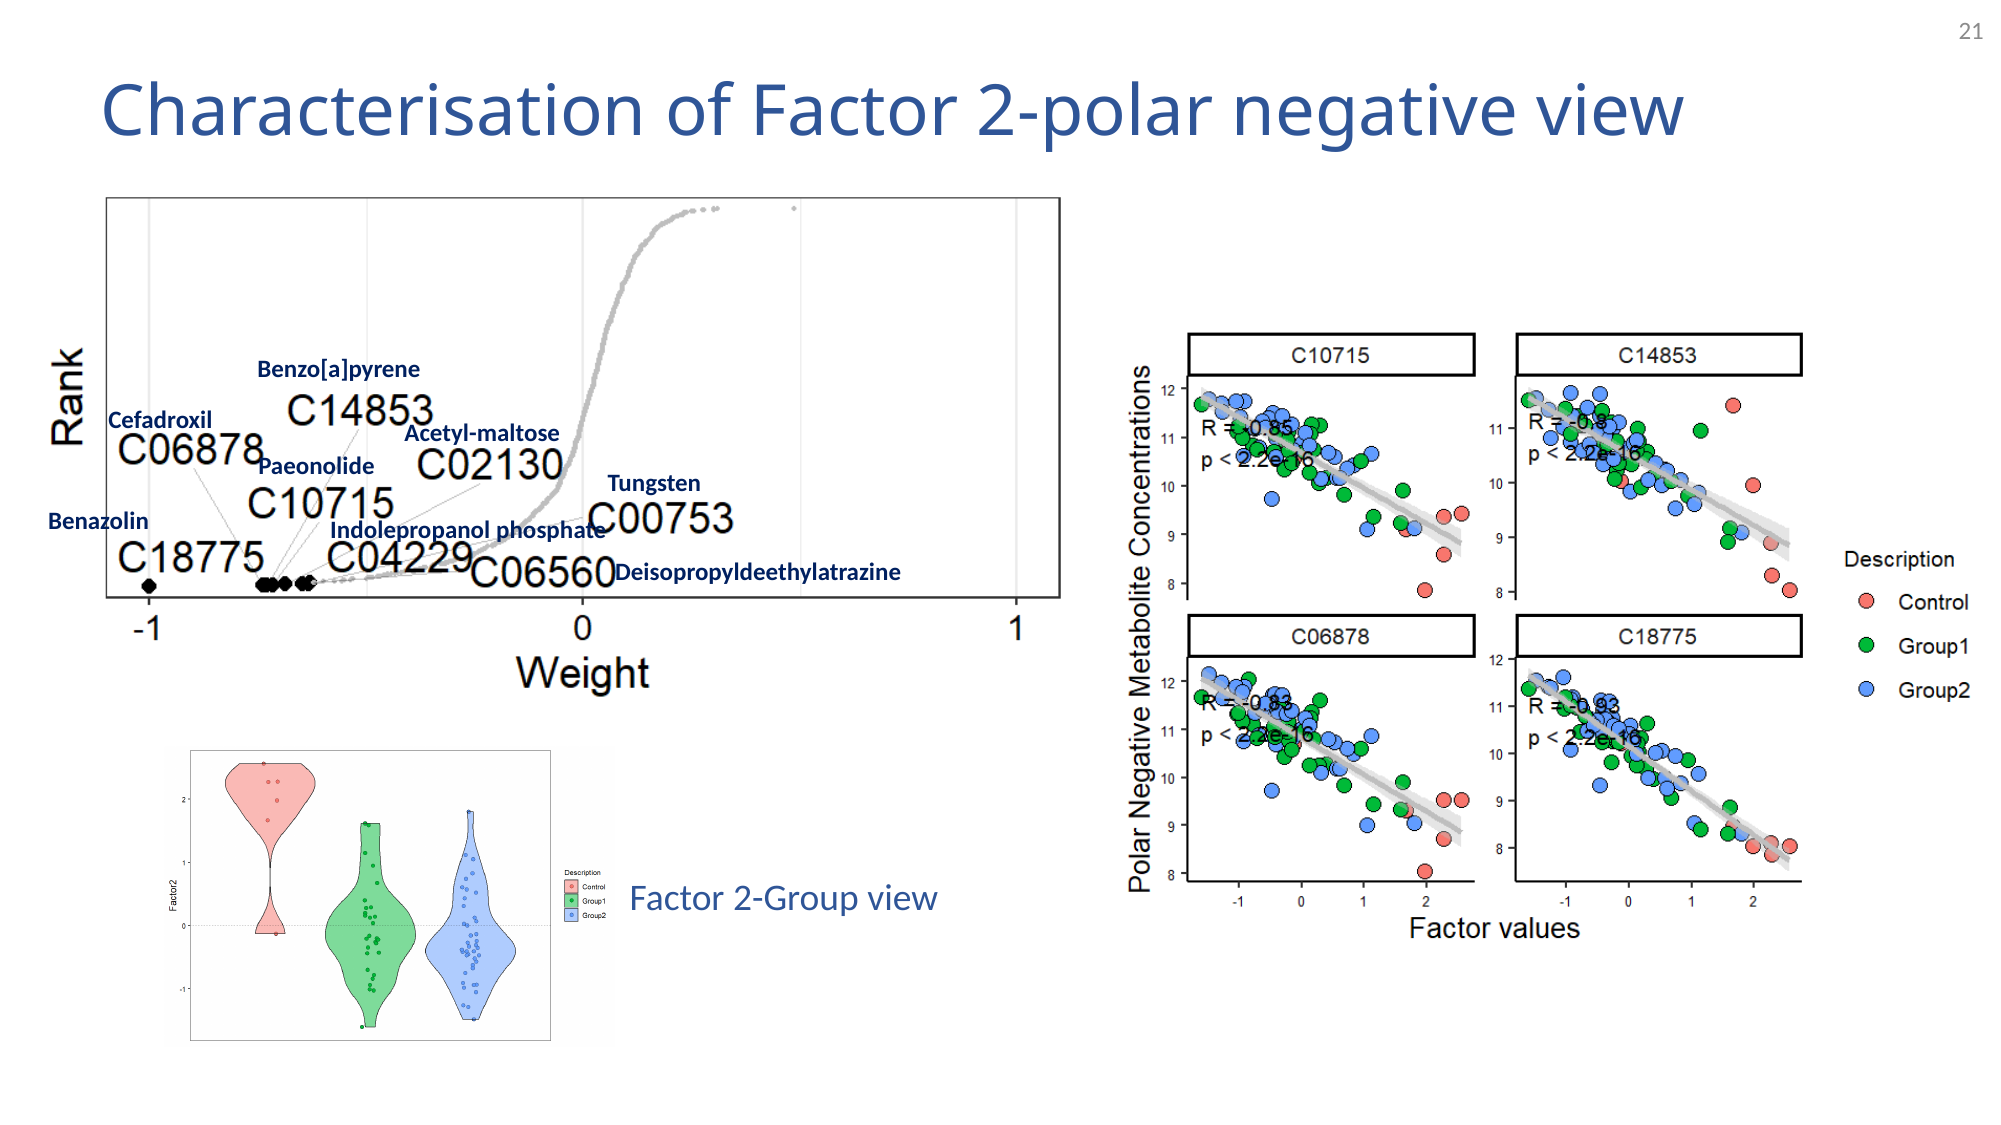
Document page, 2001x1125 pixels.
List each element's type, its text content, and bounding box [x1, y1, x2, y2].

picture [164, 746, 615, 1047]
picture [1113, 319, 1999, 957]
slide_number 21 [1549, 0, 1999, 60]
text_box Characterisation of Factor 2-polar negative view [85, 45, 1811, 180]
text_box Factor 2-Group view [615, 865, 959, 926]
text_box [33, 181, 1077, 713]
